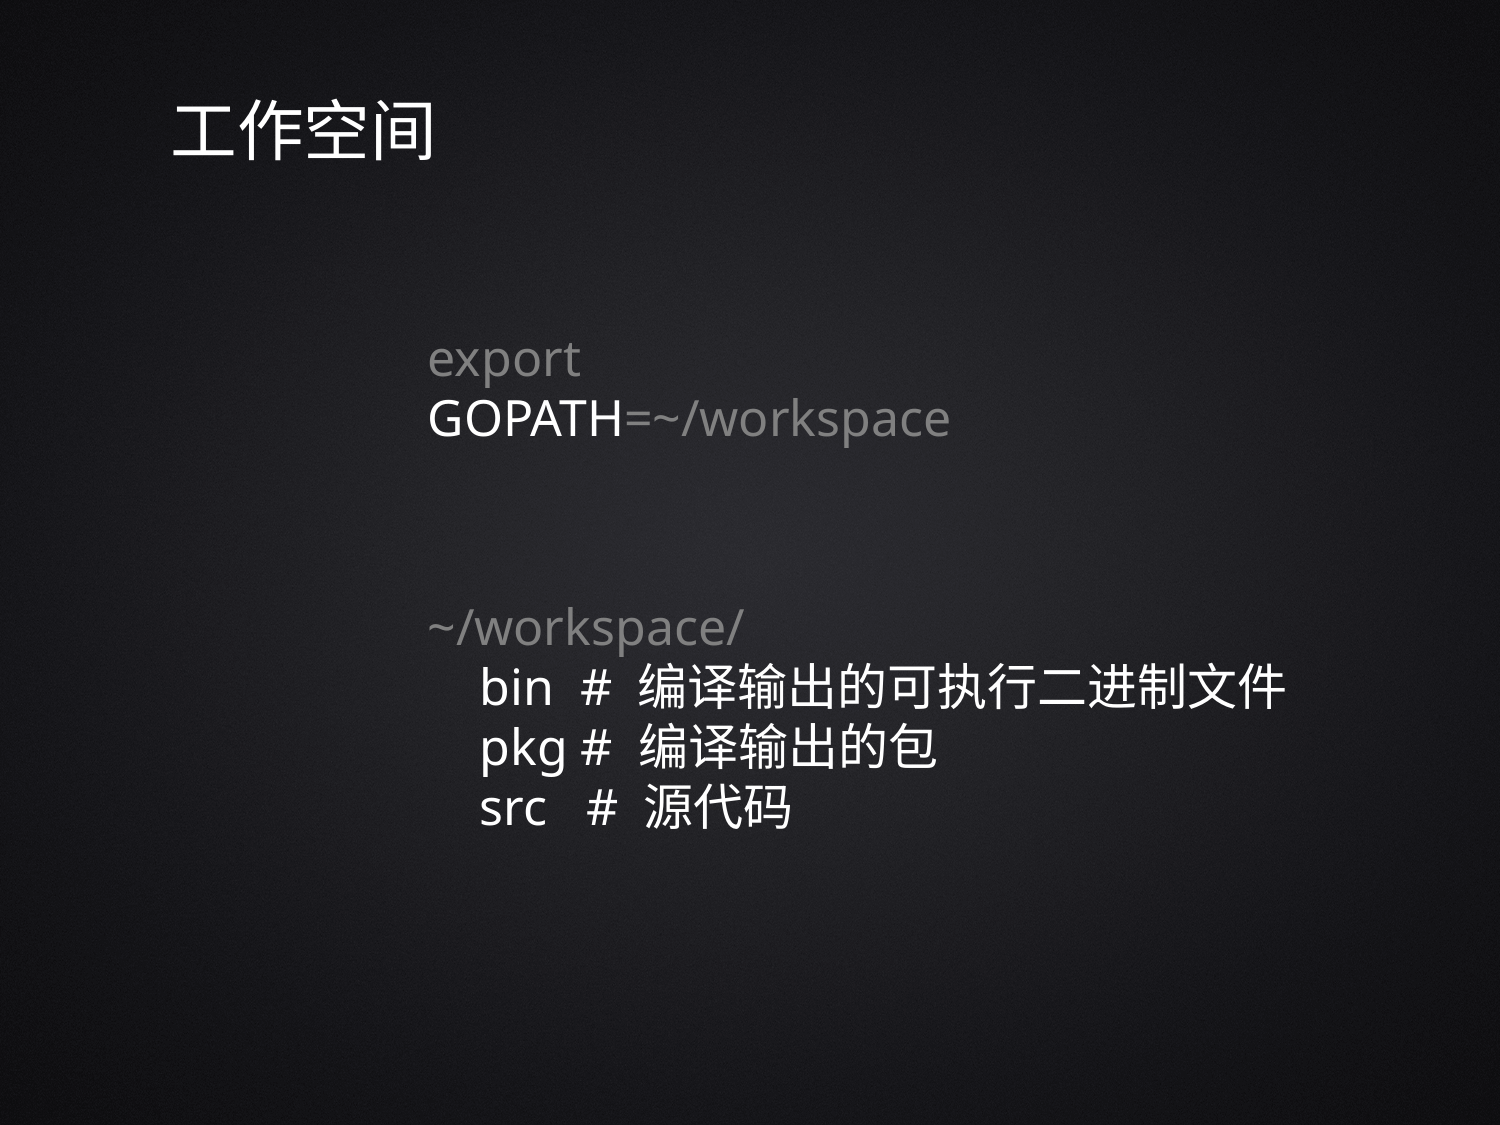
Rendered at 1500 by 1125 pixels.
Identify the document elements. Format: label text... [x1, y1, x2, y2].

picture [0, 0, 1500, 1125]
text_box 工作空间 [155, 81, 453, 177]
text_box export GOPATH=~/workspace [427, 326, 1073, 447]
text_box ~/workspace/ bin # 编译输出的可执行二进制文件 pkg # 编译输出的包 src # 源代码 [427, 595, 1295, 836]
